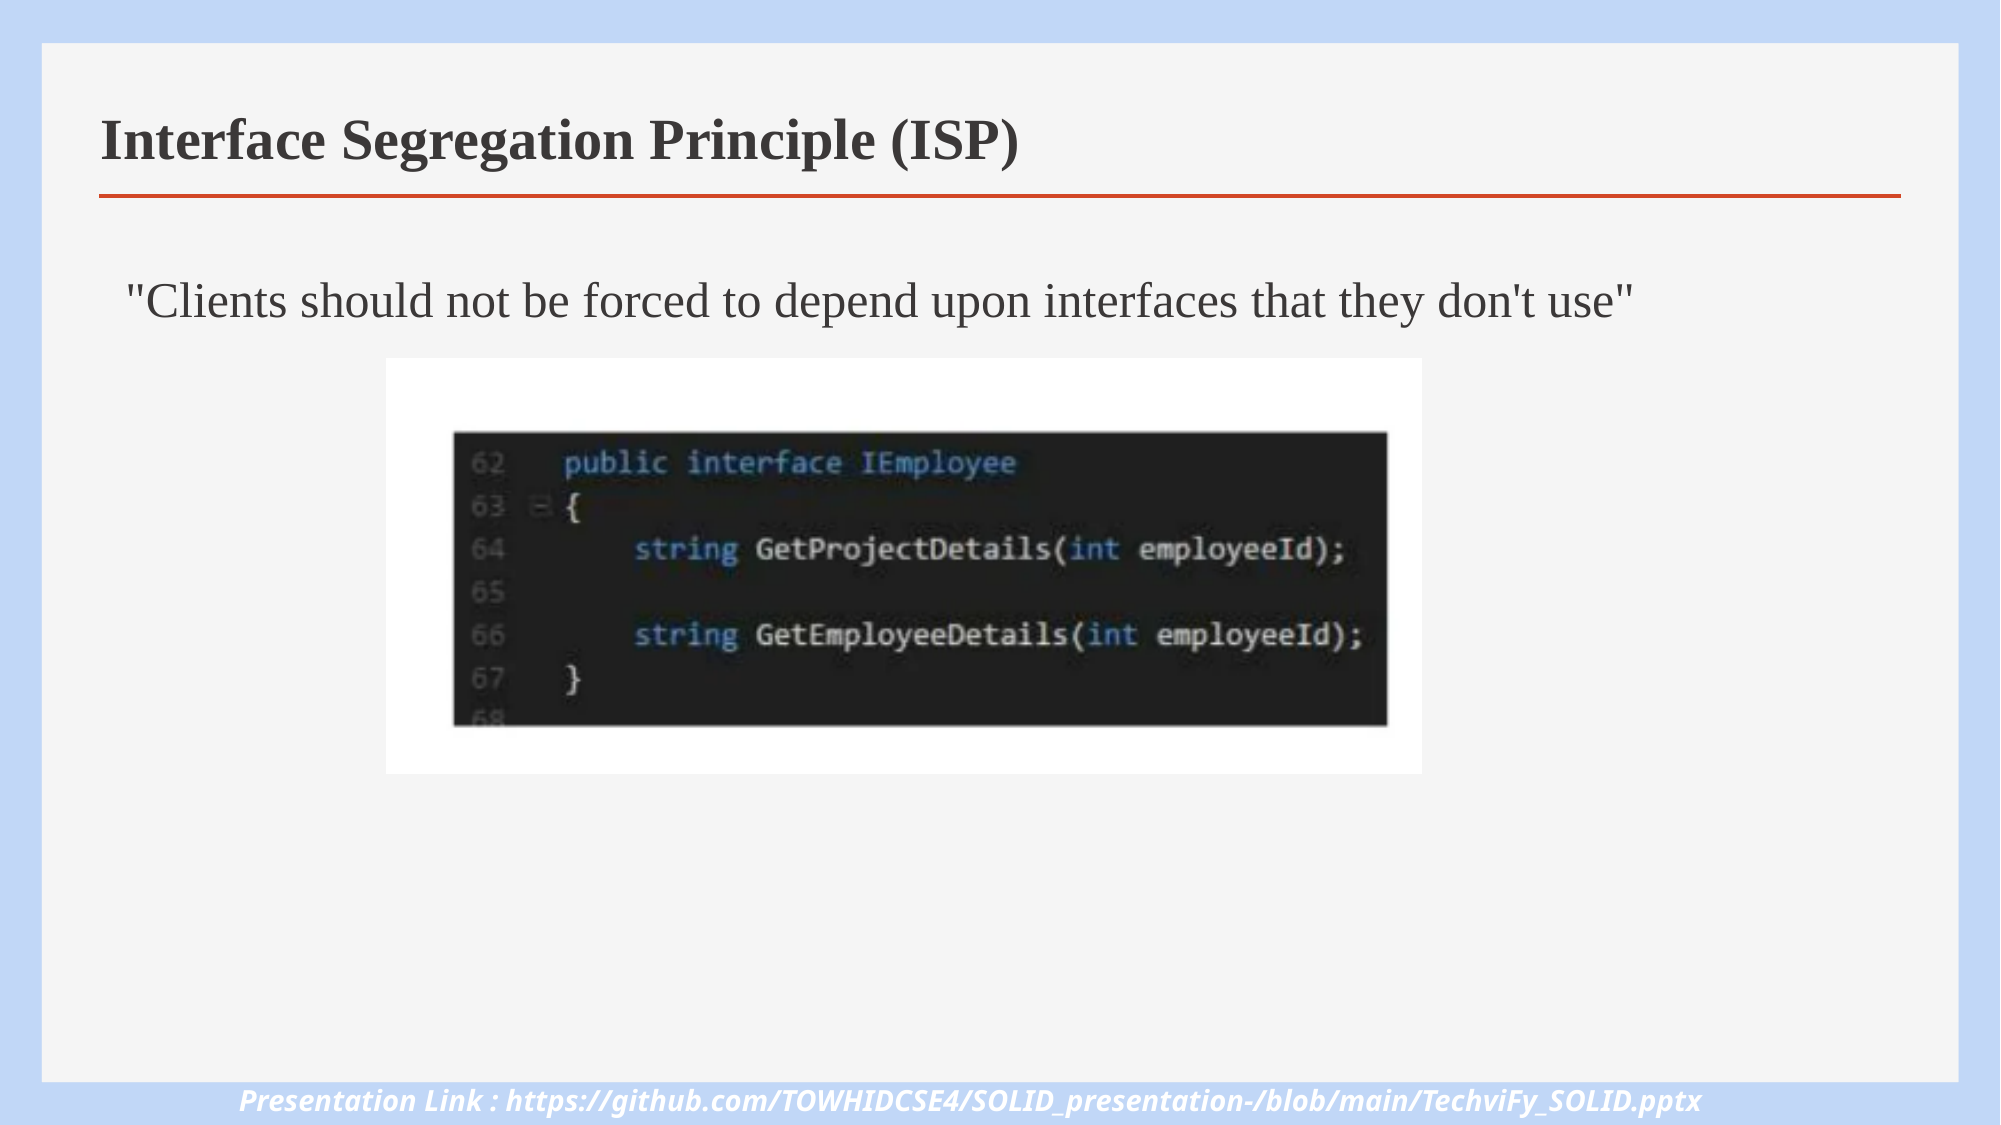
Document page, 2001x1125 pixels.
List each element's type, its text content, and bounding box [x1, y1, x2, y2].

text_box "Clients should not be forced to depend upon interfaces that they don't use" [110, 229, 1828, 335]
text_box Presentation Link : https://github.com/TOWHIDCSE4/SOLID_presentation-/blob/main/TechviFy_SOLID.pptx [223, 1081, 1961, 1125]
picture [386, 358, 1422, 774]
title Interface Segregation Principle (ISP) [85, 73, 1214, 179]
